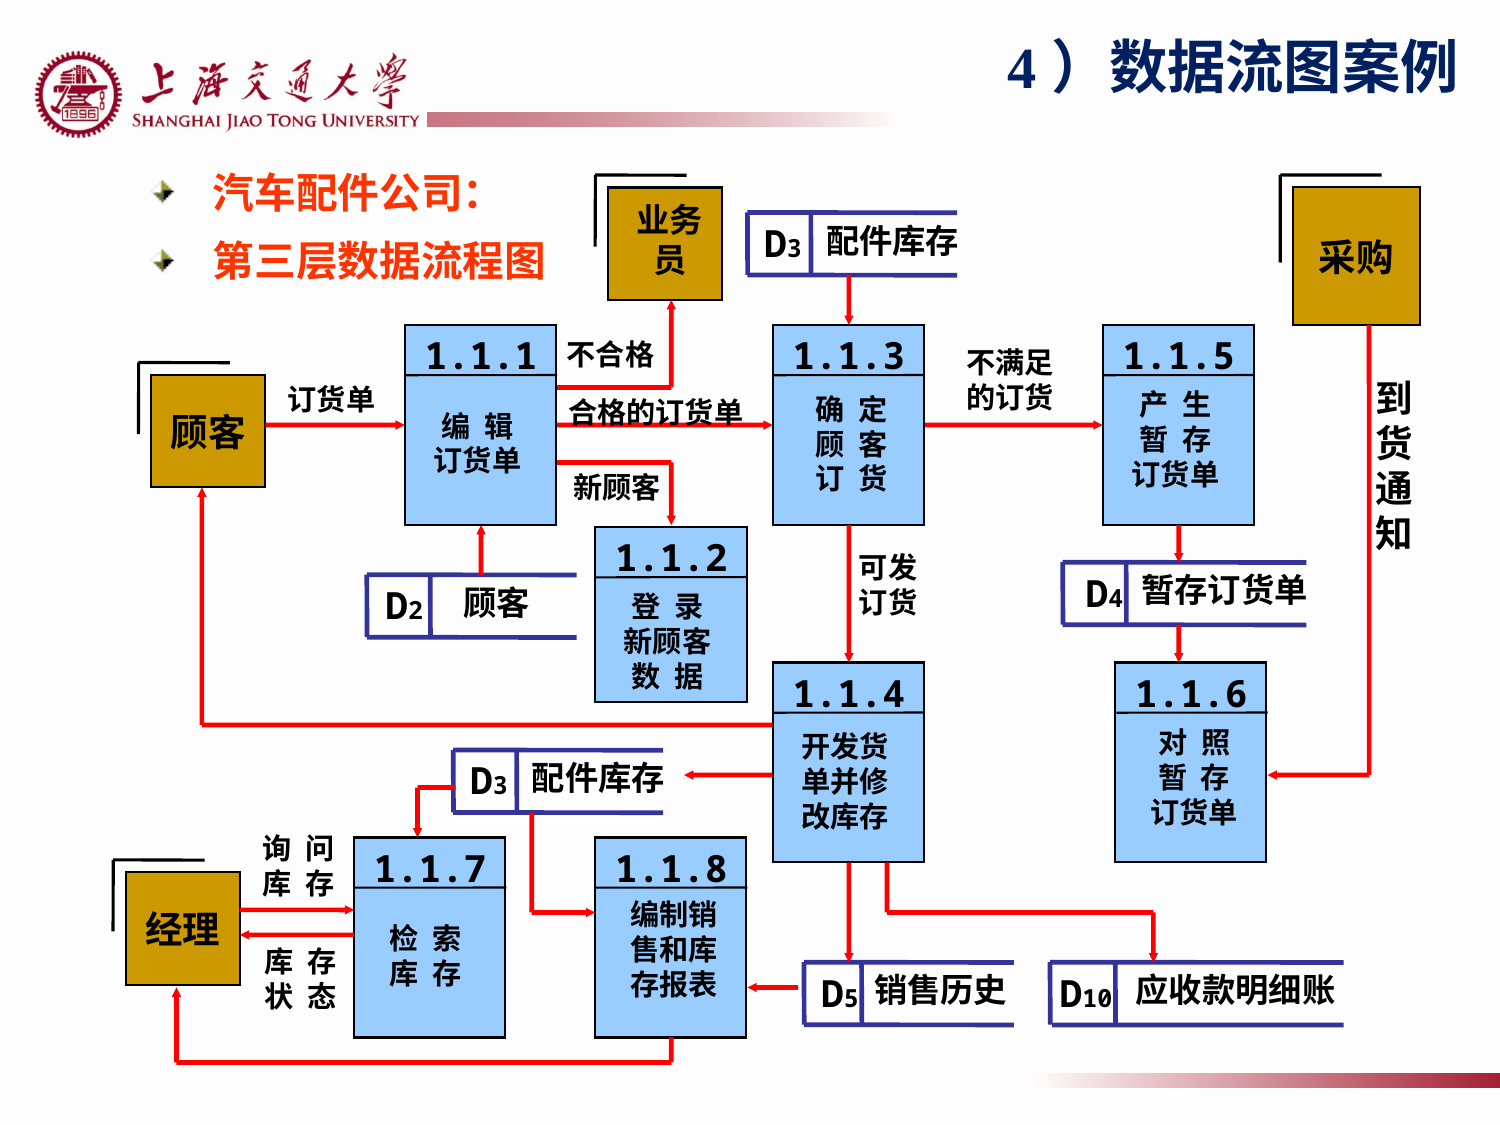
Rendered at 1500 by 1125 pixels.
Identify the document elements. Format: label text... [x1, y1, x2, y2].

title 4）数据流图案例 [11, 24, 1471, 138]
text_box 到 货 通 知 [1360, 367, 1369, 562]
text_box 合格的订货单 [597, 387, 759, 438]
text_box 1.1.5 [1107, 324, 1250, 385]
text_box 到 货 通 知 [1370, 367, 1429, 562]
text_box 业务 员 [621, 192, 718, 287]
text_box 确 定 顾 客 订 货 [800, 385, 903, 504]
text_box 新顾客 [672, 462, 676, 513]
text_box [759, 420, 773, 430]
text_box [1149, 912, 1158, 963]
text_box [354, 997, 506, 1038]
picture [0, 0, 1500, 1125]
list 汽车配件公司： 第三层数据流程图 [29, 148, 597, 997]
text_box [1102, 324, 1254, 525]
text_box 不满足 的订货 [951, 337, 1070, 423]
text_box [924, 420, 1103, 430]
text_box [1174, 524, 1183, 563]
text_box 产 生 暂 存 订货单 [1116, 385, 1235, 499]
text_box [747, 983, 799, 992]
text_box 销售历史 [874, 962, 1022, 1017]
text_box 不合格 [597, 329, 670, 380]
text_box 新顾客 [597, 463, 671, 513]
text_box D3 [749, 212, 817, 273]
text_box 编制销 售和库 存报表 [615, 898, 733, 1009]
text_box 配件库存 [597, 749, 680, 805]
text_box 1.1.2 [600, 527, 743, 587]
text_box [727, 578, 748, 702]
text_box [683, 770, 773, 780]
text_box 库 存 状 态 [249, 997, 352, 1021]
text_box [844, 274, 854, 325]
text_box 配件库存 [817, 212, 974, 268]
text_box [667, 299, 676, 387]
text_box [667, 463, 676, 526]
text_box 对 照 暂 存 订货单 [1135, 723, 1253, 837]
text_box [597, 578, 608, 702]
text_box [1115, 662, 1267, 863]
text_box 1.1.3 [777, 324, 920, 385]
text_box 暂存订货单 [1138, 562, 1323, 617]
text_box 采购 [1292, 187, 1420, 325]
text_box D10 [1045, 962, 1128, 1022]
text_box 登 录 新顾客 数 据 [608, 587, 727, 702]
text_box [743, 527, 748, 577]
text_box [772, 324, 924, 525]
text_box 开发货 单并修 改库存 [786, 723, 904, 841]
text_box 应收款明细账 [1128, 962, 1351, 1017]
text_box [607, 187, 722, 300]
text_box [772, 662, 924, 863]
text_box 可发 订货 [844, 541, 848, 627]
text_box [1267, 770, 1370, 780]
text_box [844, 524, 854, 663]
text_box D5 [806, 962, 874, 1022]
text_box [844, 862, 854, 963]
text_box 1.1.8 [600, 837, 743, 898]
text_box [595, 888, 747, 1038]
text_box 可发 订货 [849, 541, 933, 627]
text_box 1.1.4 [777, 662, 920, 723]
text_box [743, 837, 747, 887]
text_box D4 [1071, 562, 1138, 622]
text_box [1174, 624, 1183, 663]
text_box 1.1.6 [1120, 662, 1263, 723]
